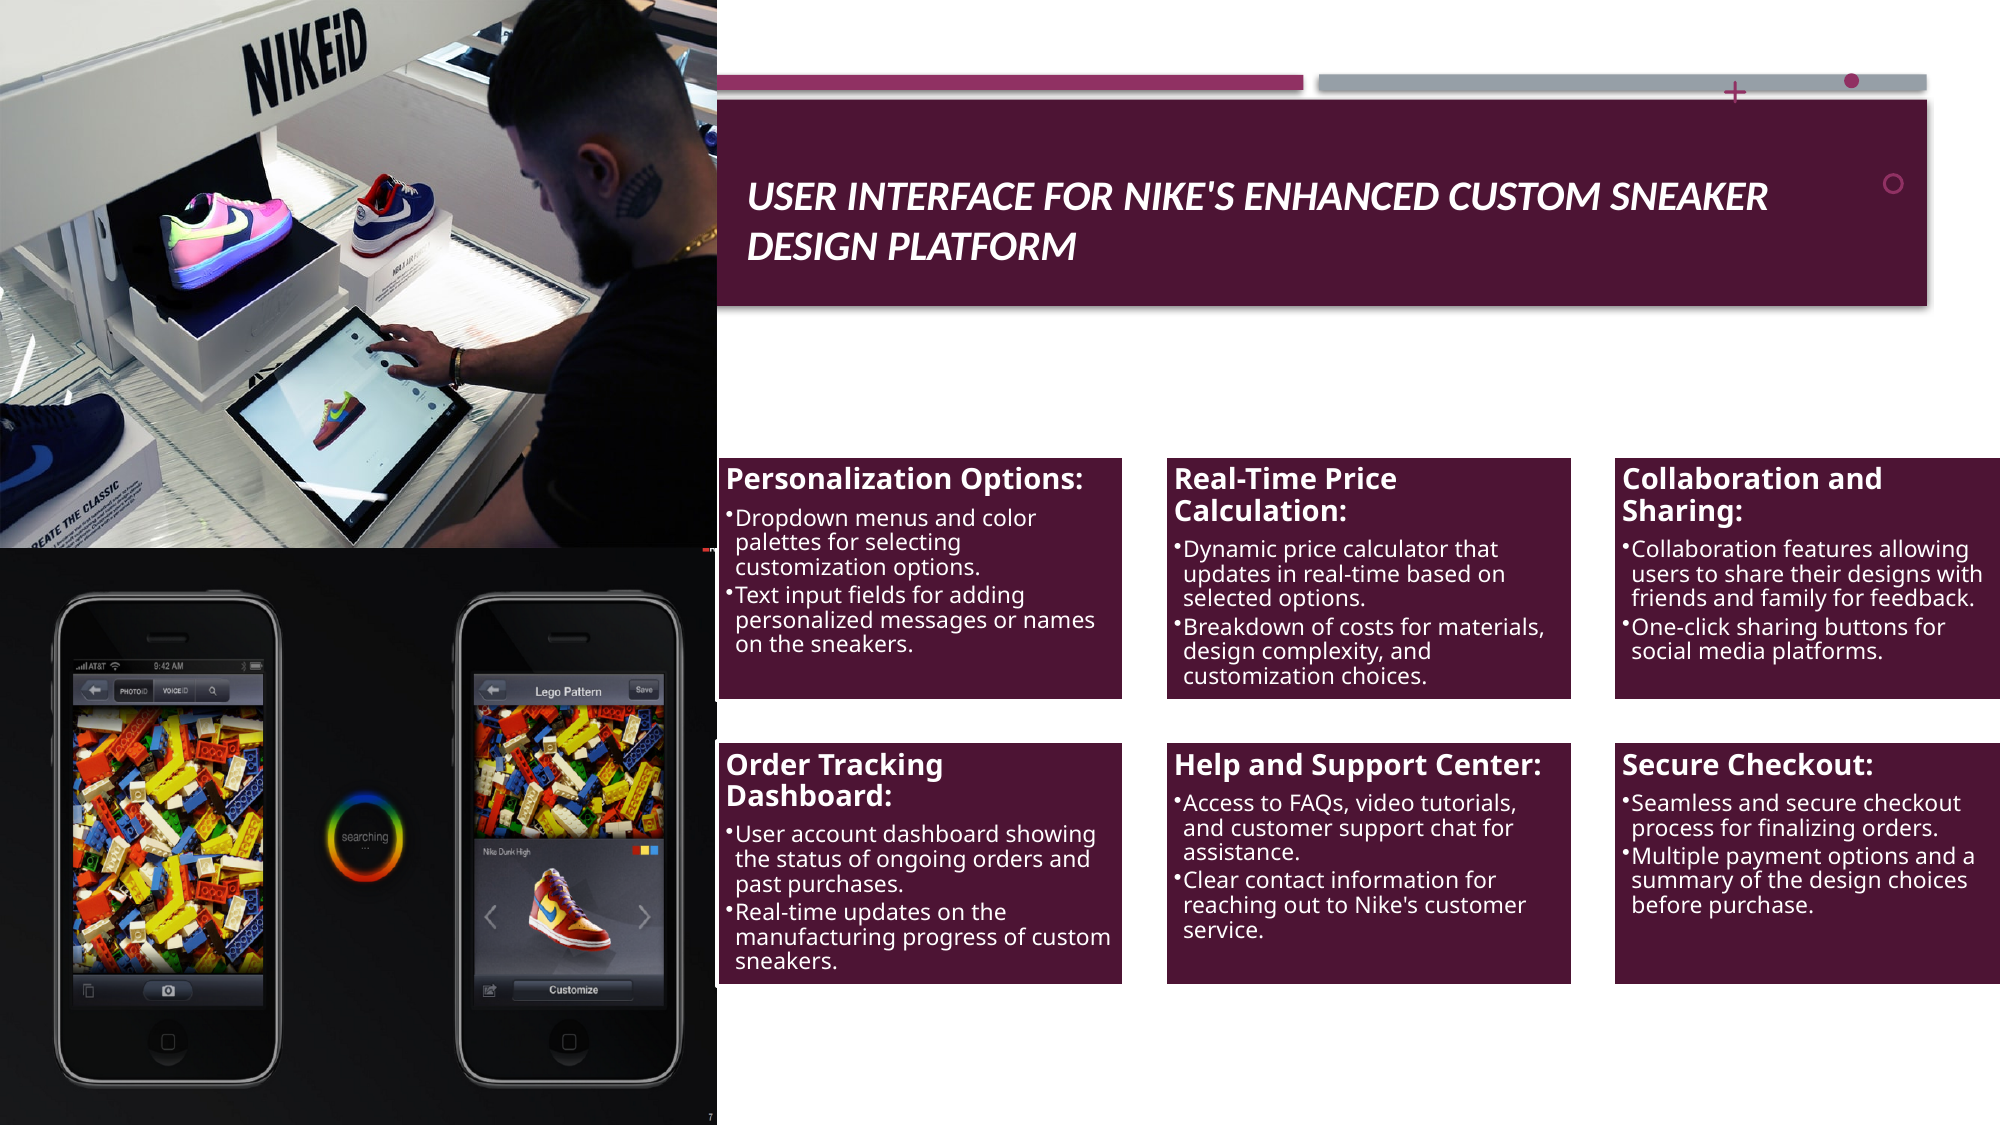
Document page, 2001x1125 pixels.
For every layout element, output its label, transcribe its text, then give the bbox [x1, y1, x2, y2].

title User Interface for Nike's Enhanced Custom Sneaker Design Platform [731, 160, 1915, 314]
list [0, 557, 710, 1125]
picture [0, 0, 718, 549]
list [716, 316, 2000, 1125]
